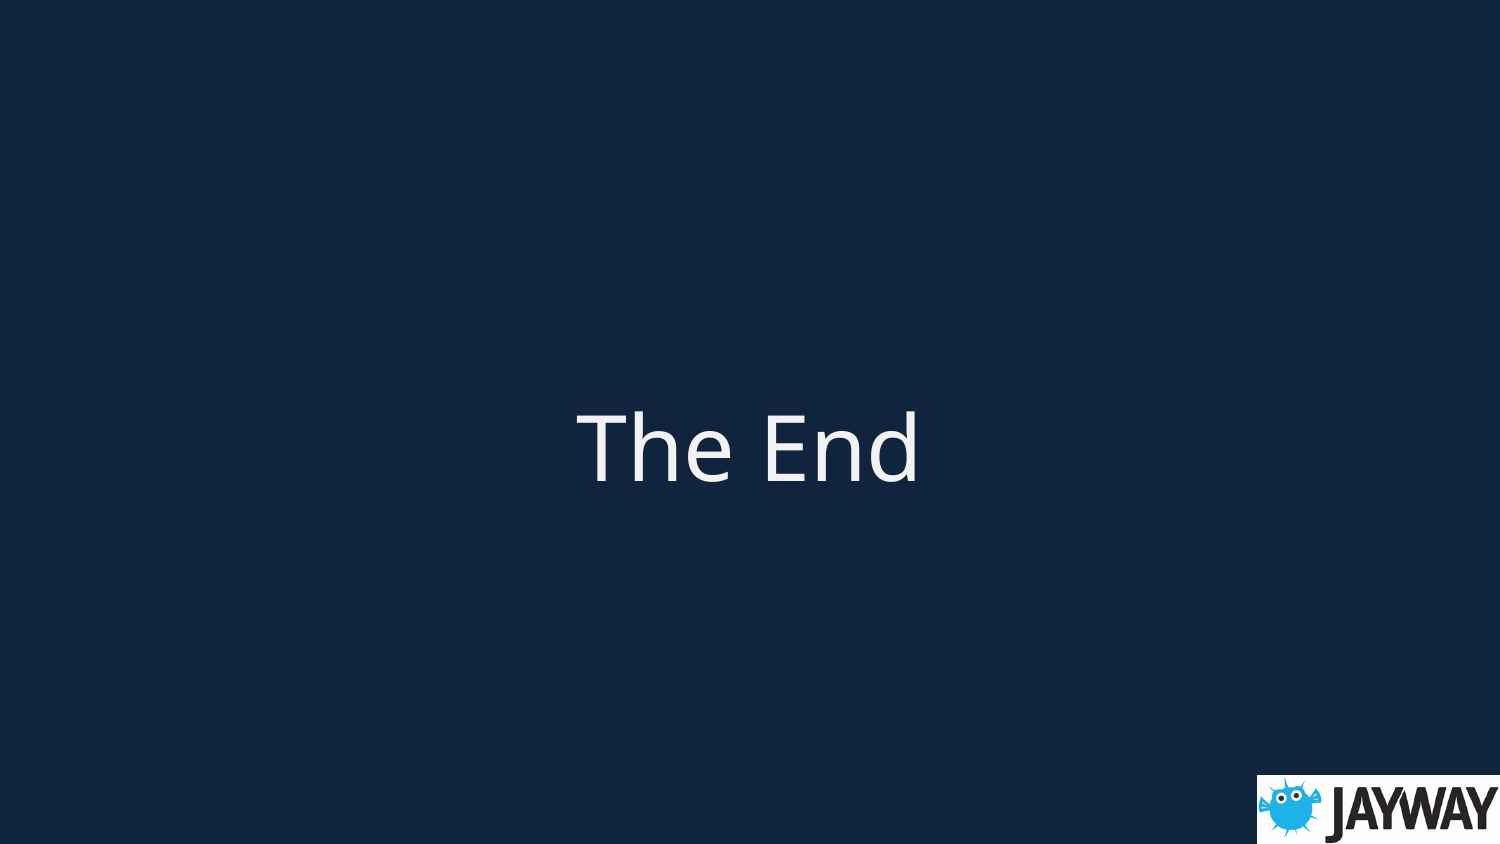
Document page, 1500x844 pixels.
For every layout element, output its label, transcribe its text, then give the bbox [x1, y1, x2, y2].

title The End [75, 374, 1425, 516]
picture [1257, 775, 1500, 844]
